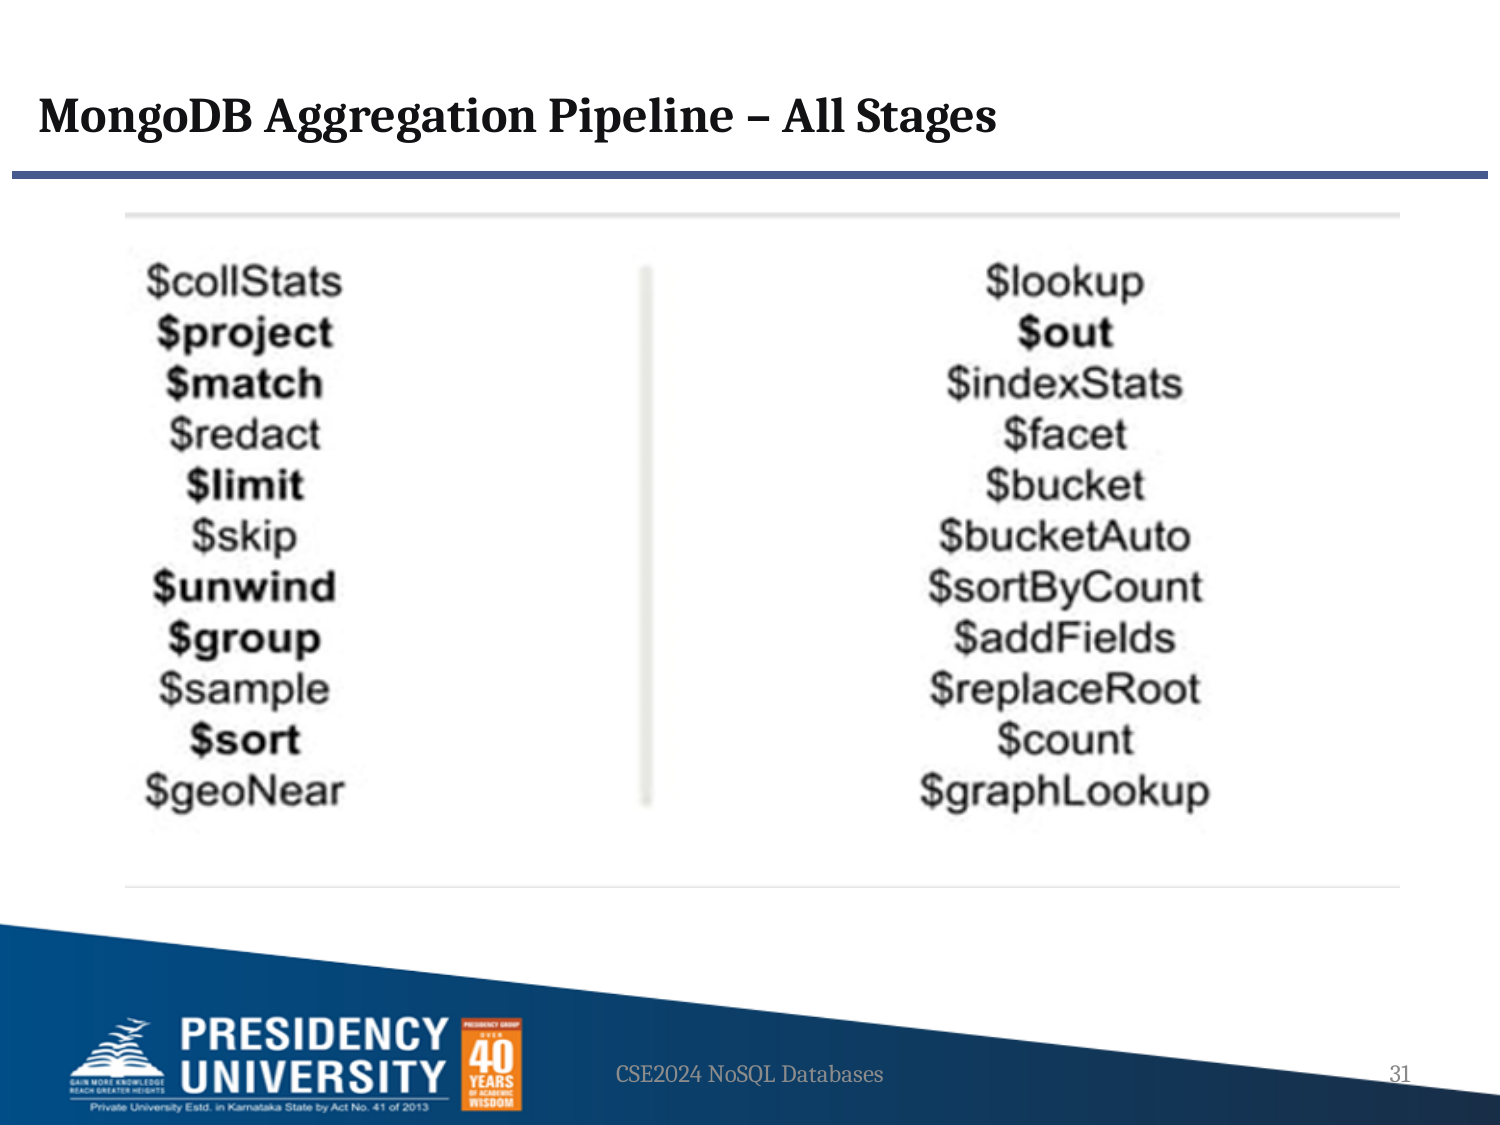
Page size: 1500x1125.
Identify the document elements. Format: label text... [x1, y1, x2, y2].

picture [0, 921, 1500, 1125]
footer CSE2024 NoSQL Databases [512, 1042, 988, 1103]
picture [124, 212, 1401, 888]
text_box MongoDB Aggregation Pipeline – All Stages [23, 74, 1475, 150]
slide_number 31 [1074, 1042, 1425, 1103]
